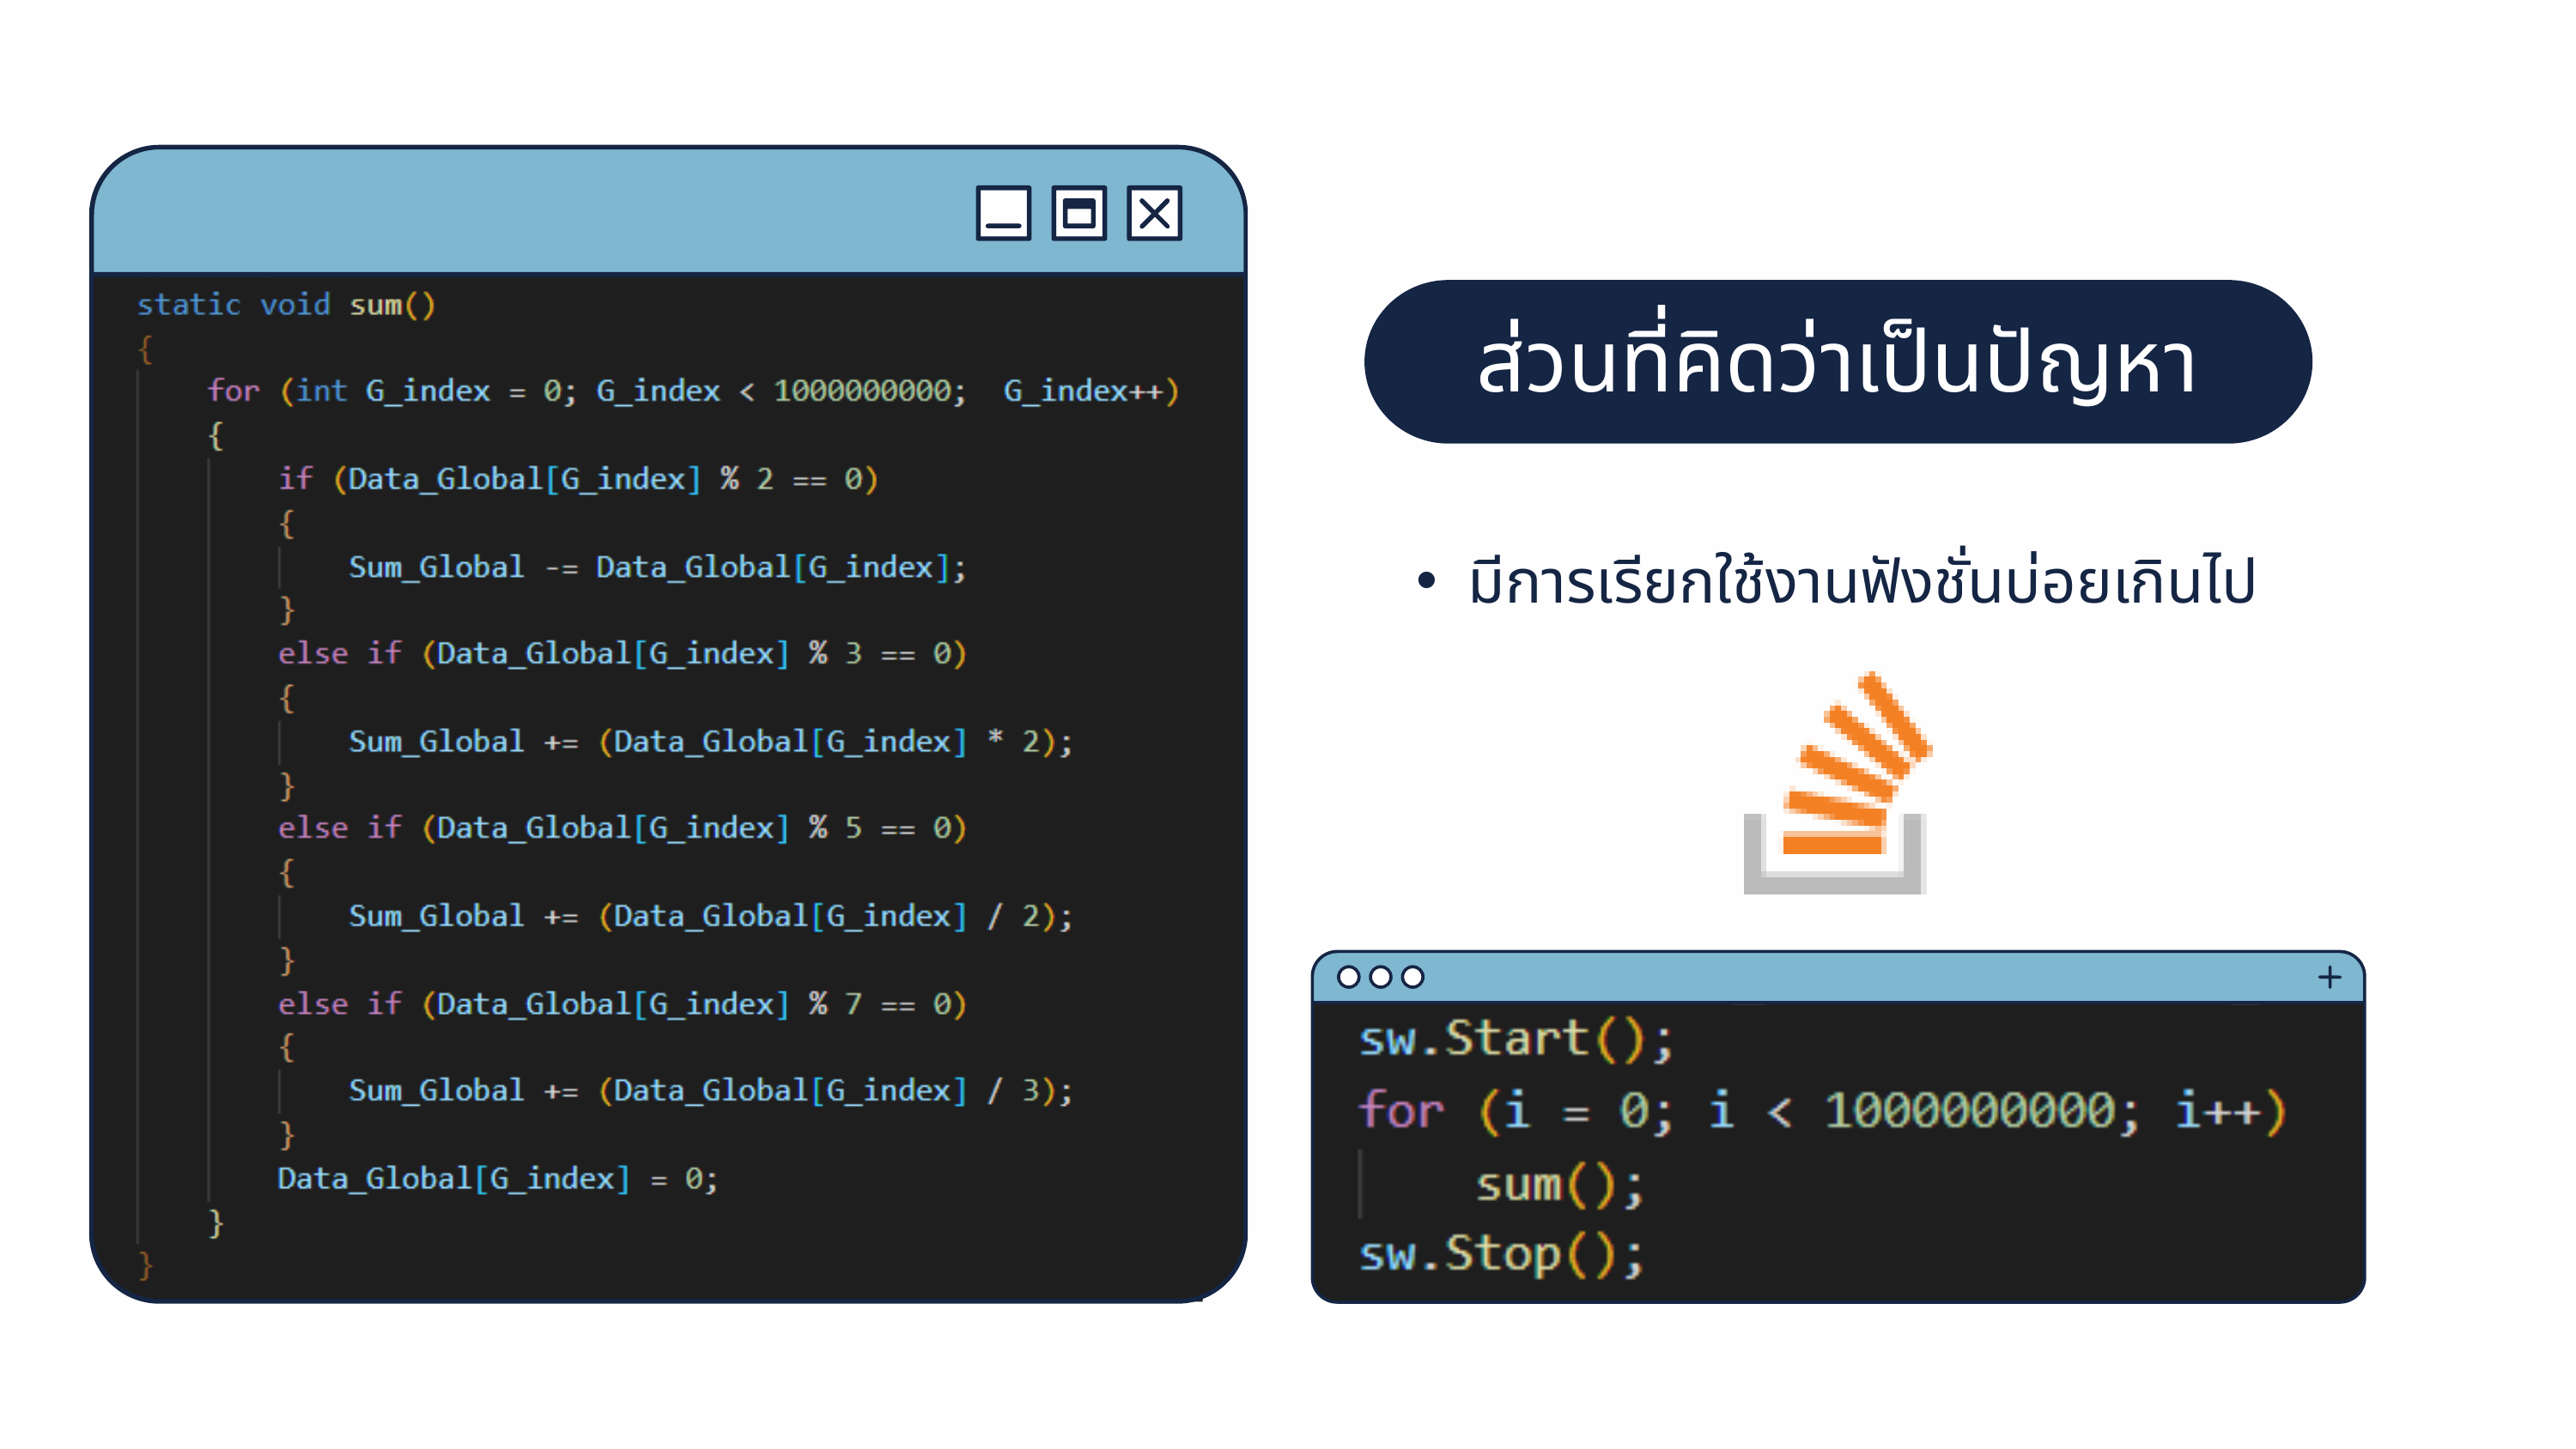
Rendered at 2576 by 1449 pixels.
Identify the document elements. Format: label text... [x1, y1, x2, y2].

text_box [1310, 949, 2366, 1304]
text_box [88, 144, 1249, 1304]
picture [1744, 671, 1933, 894]
text_box มีการเรียกใช้งานฟังชั่นบ่อยเกินไป [1364, 551, 2312, 616]
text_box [1364, 279, 2313, 444]
